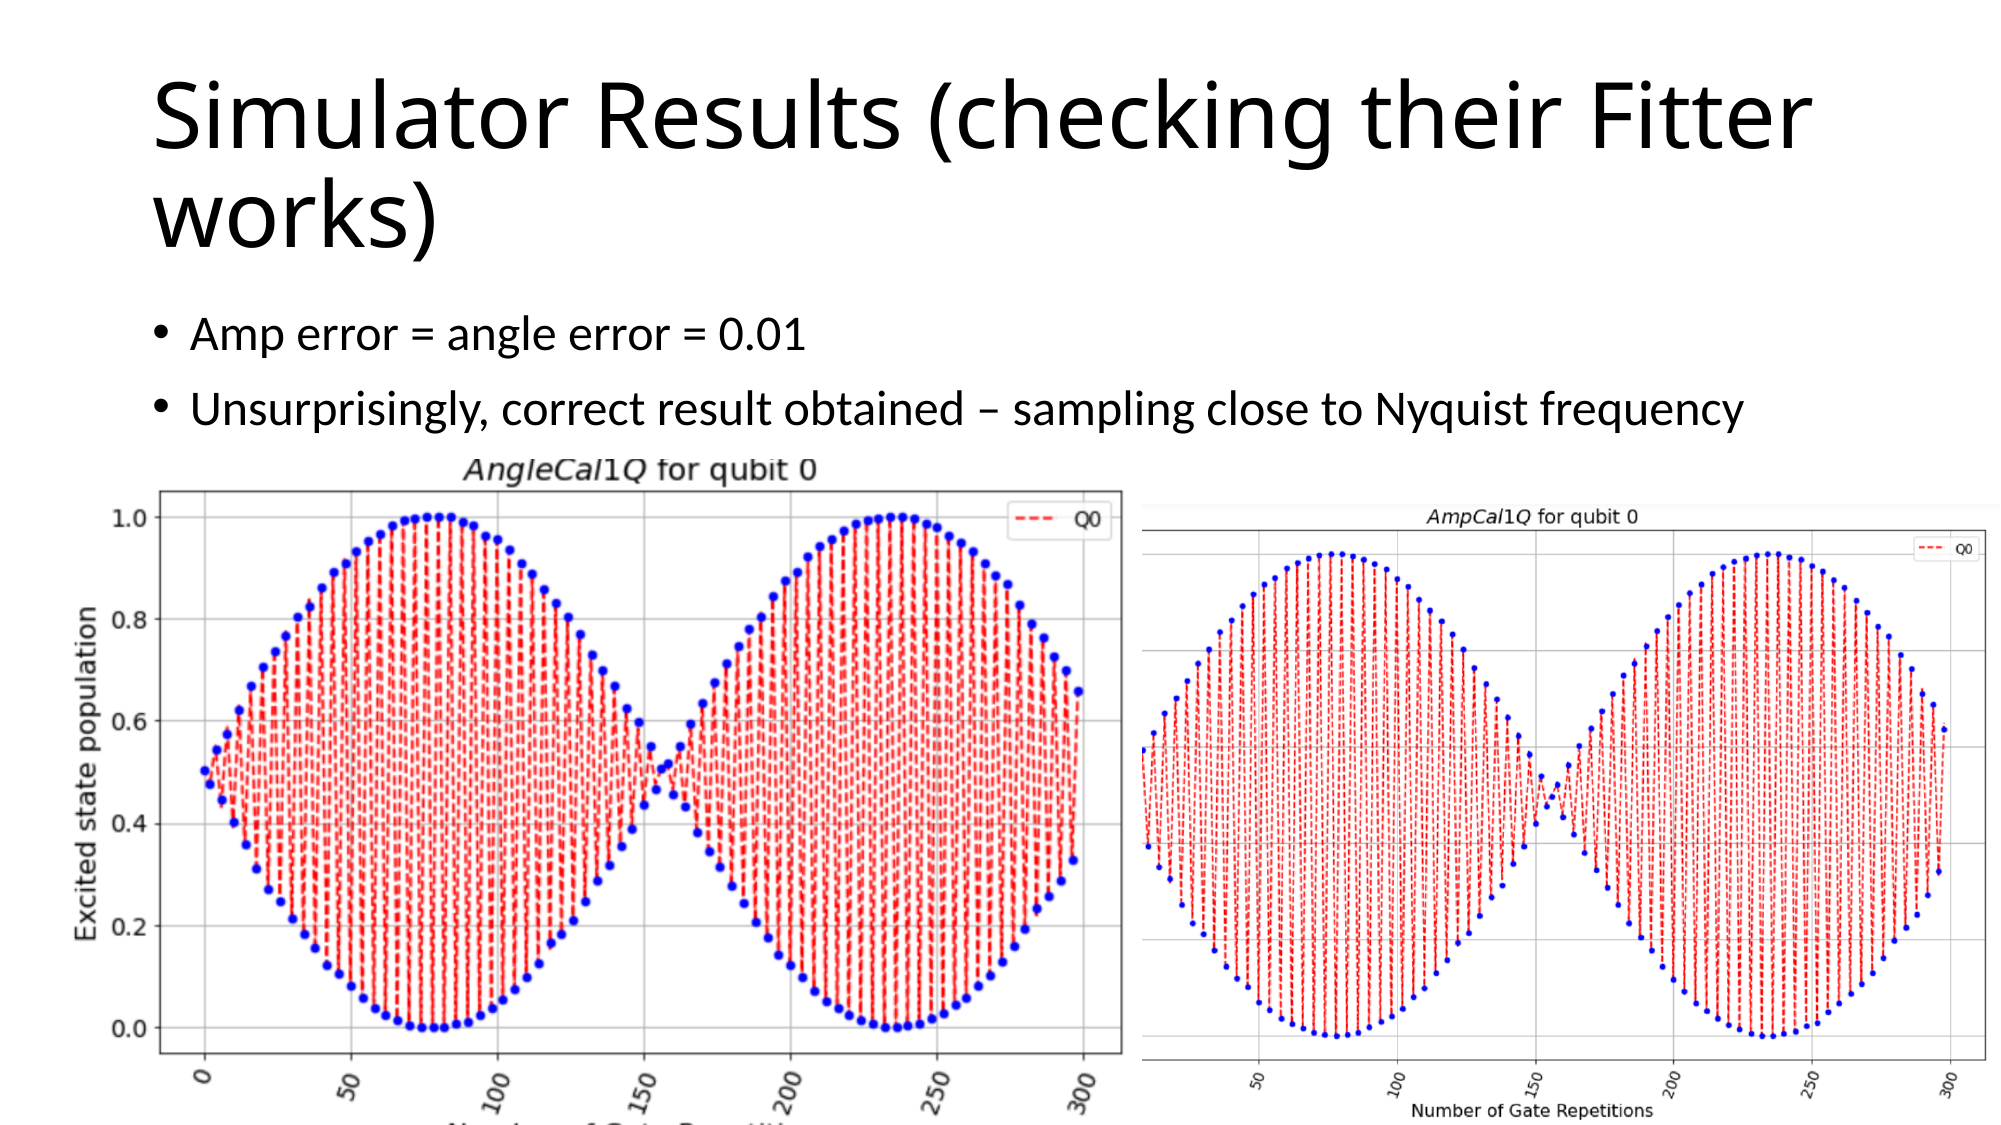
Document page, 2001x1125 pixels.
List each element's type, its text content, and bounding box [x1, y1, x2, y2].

title Simulator Results (checking their Fitter works) [137, 59, 1863, 278]
list Amp error = angle error = 0.01 Unsurprisingly, correct result obtained – sampling close to Nyquist frequency [137, 299, 1863, 504]
picture [68, 459, 2000, 1125]
